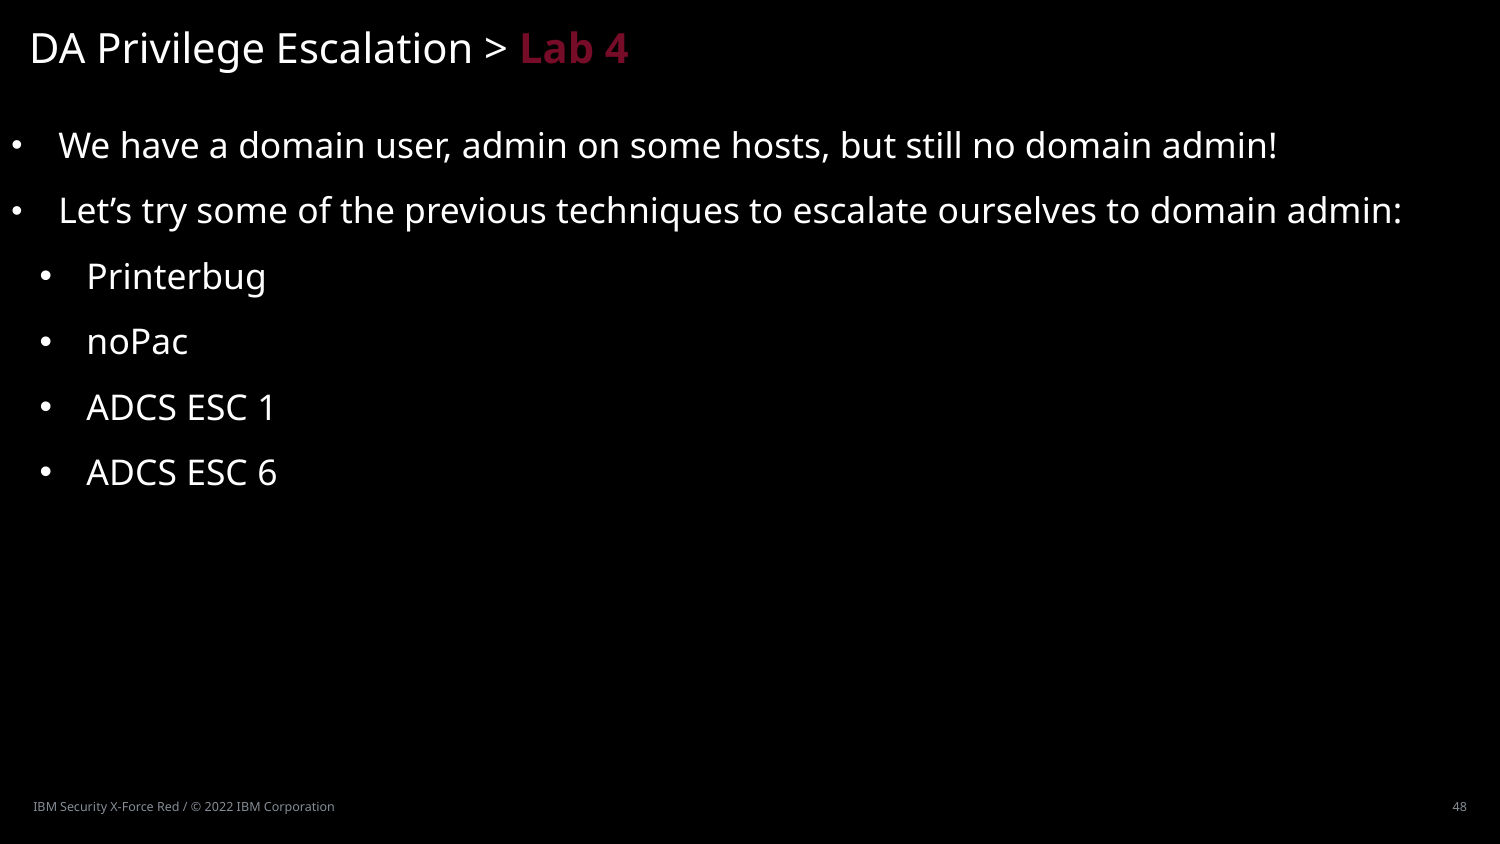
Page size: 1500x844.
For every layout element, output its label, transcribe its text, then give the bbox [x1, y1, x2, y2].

list We have a domain user, admin on some hosts, but still no domain admin! Let’s try some of the previous techniques to escalate ourselves to domain admin: Printerbug noPac ADCS ESC 1 ADCS ESC 6 [11, 123, 1419, 660]
footer IBM Security X-Force Red / © 2022 IBM Corporation [33, 793, 716, 821]
slide_number 48 [1369, 793, 1467, 821]
title DA Privilege Escalation > Lab 4 [29, 27, 1370, 76]
